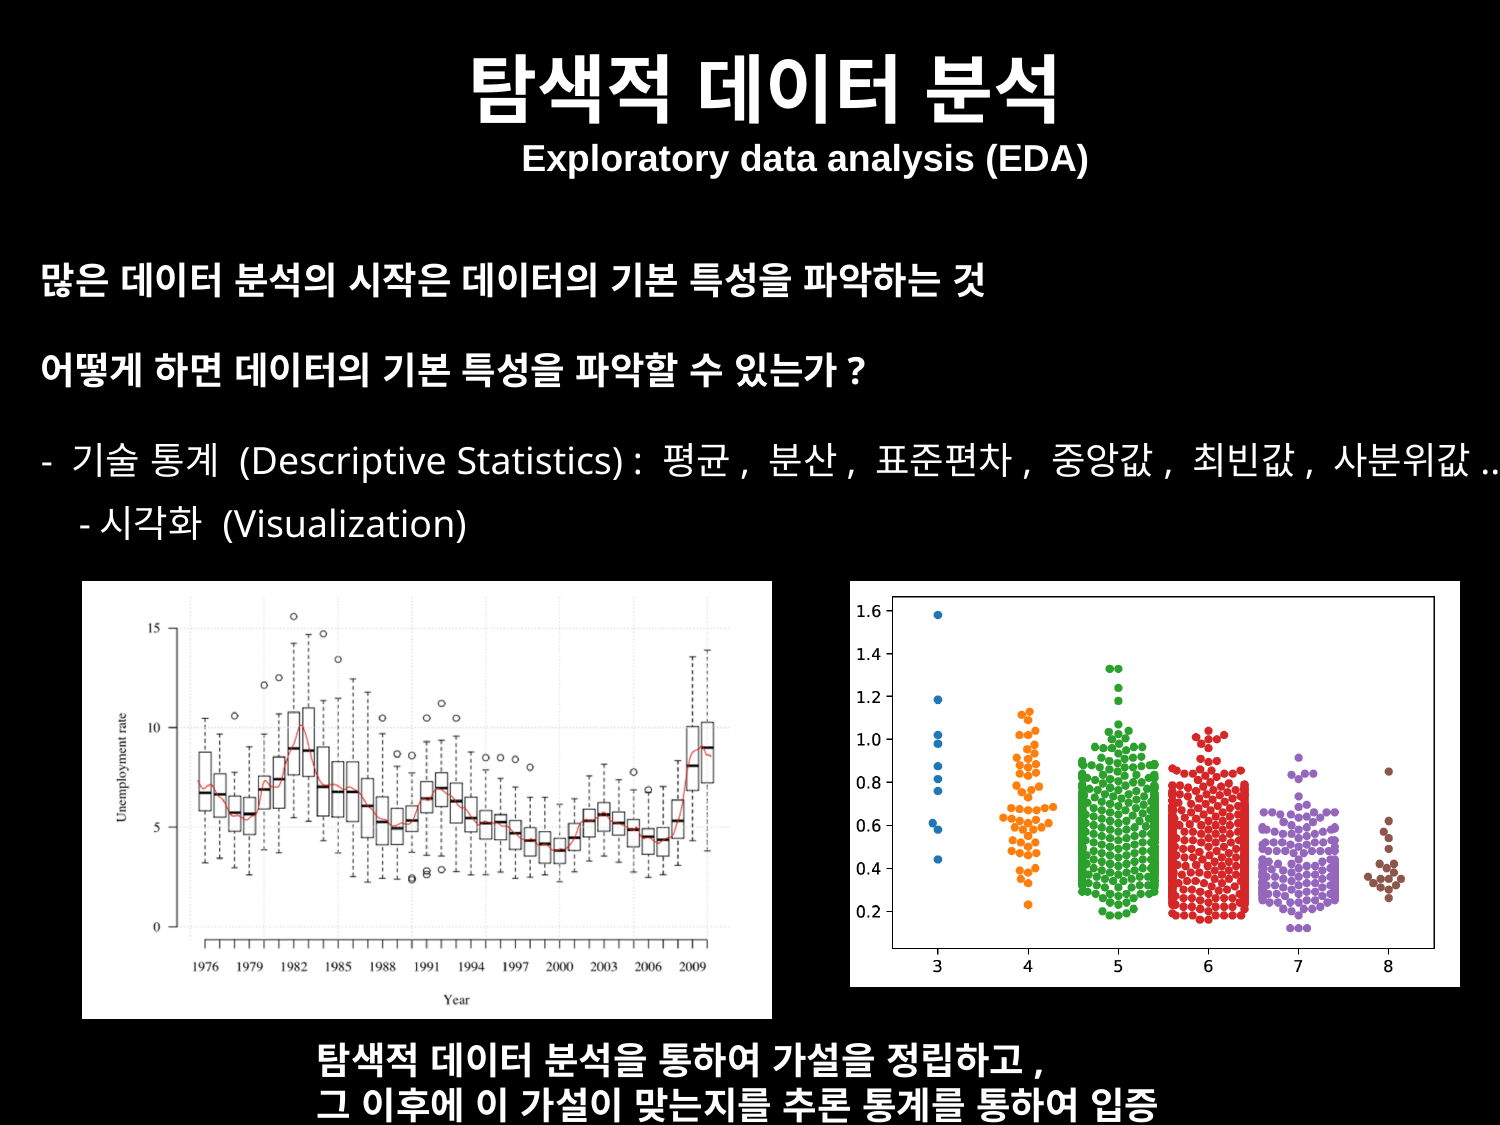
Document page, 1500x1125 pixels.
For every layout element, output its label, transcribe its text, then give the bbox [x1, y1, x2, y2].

text_box Exploratory data analysis (EDA) [506, 126, 1105, 186]
text_box 탐색적 데이터 분석 [454, 34, 1099, 140]
text_box 탐색적 데이터 분석을 통하여 가설을 정립하고, 그 이후에 이 가설이 맞는지를 추론 통계를 통하여 입증 [301, 1030, 1186, 1125]
text_box -시각화 (Visualization) [63, 492, 482, 552]
picture [850, 581, 1460, 987]
text_box 많은 데이터 분석의 시작은 데이터의 기본 특성을 파악하는 것 어떻게 하면 데이터의 기본 특성을 파악할 수 있는가? - 기술 통계 (Descriptive Statistics) : 평균, 분산, 표준편차, 중앙값, 최빈값, 사분위값.. [25, 249, 1500, 490]
picture [81, 581, 772, 1019]
